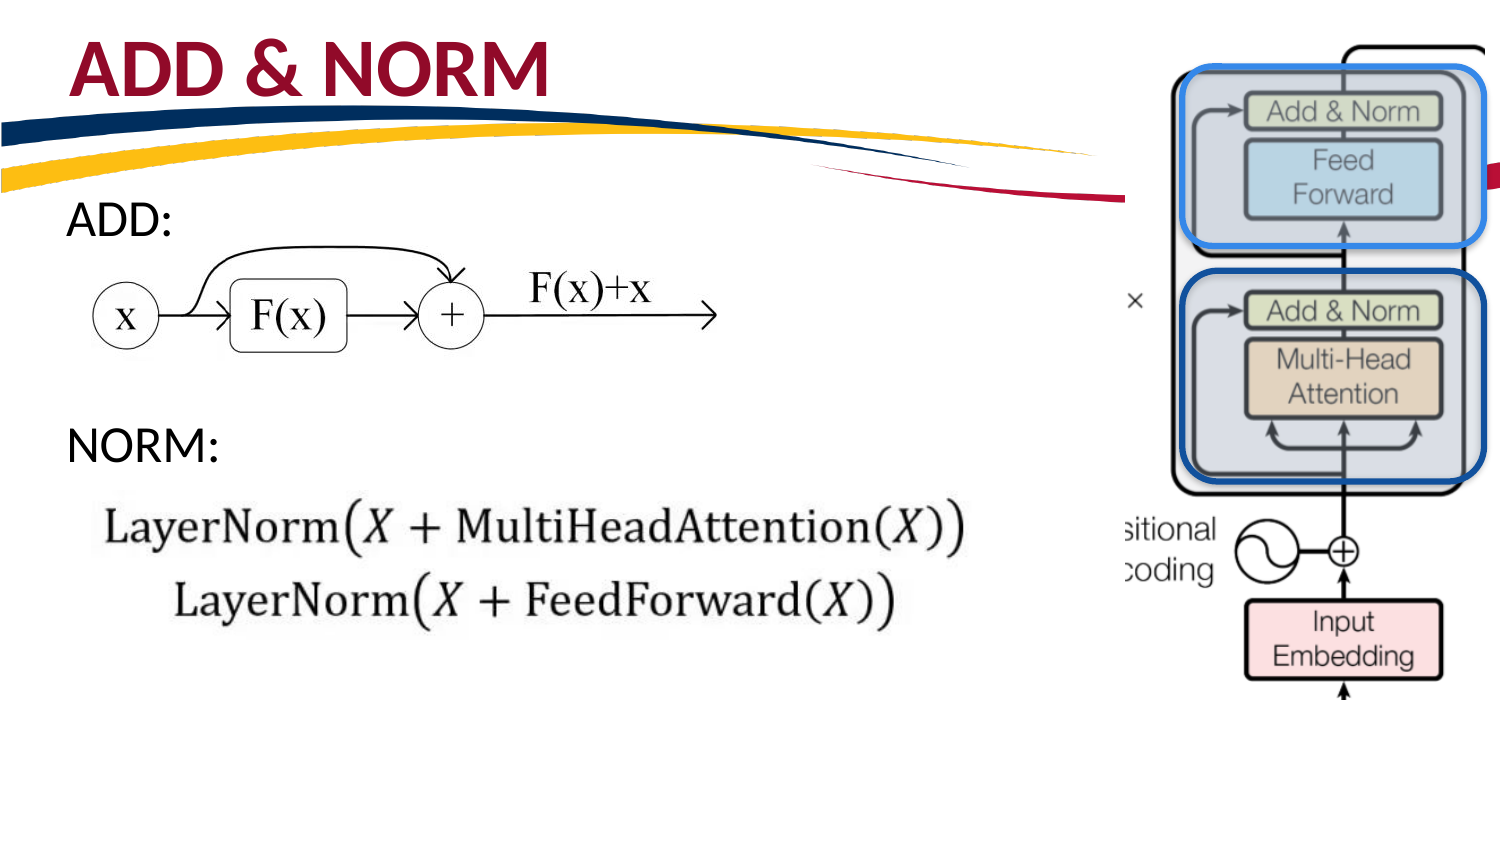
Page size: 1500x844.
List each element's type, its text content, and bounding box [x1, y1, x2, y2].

title ADD & NORM [70, 26, 1075, 143]
picture [90, 245, 717, 361]
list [90, 490, 980, 640]
picture [1125, 39, 1485, 700]
text_box ADD: [51, 177, 201, 255]
text_box NORM: [51, 403, 248, 481]
